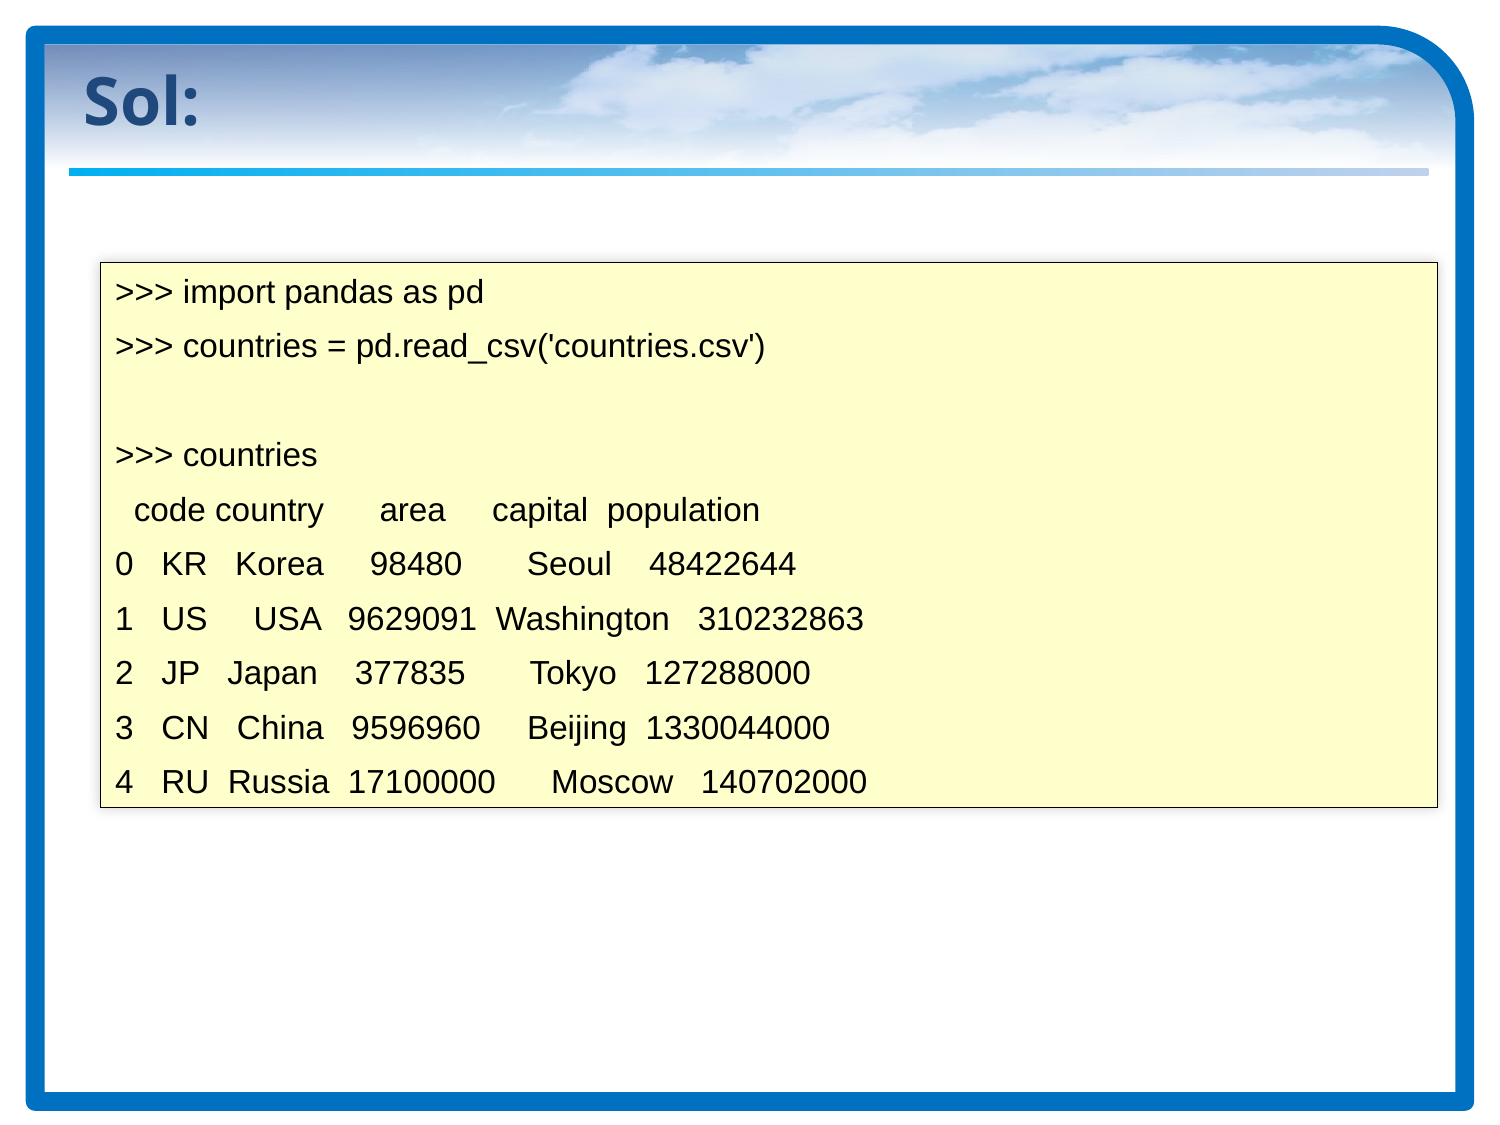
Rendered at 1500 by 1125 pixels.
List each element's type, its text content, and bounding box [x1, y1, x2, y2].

text_box >>> import pandas as pd >>> countries = pd.read_csv('countries.csv') >>> countries code country area capital population 0 KR Korea 98480 Seoul 48422644 1 US USA 9629091 Washington 310232863 2 JP Japan 377835 Tokyo 127288000 3 CN China 9596960 Beijing 1330044000 4 RU Russia 17100000 Moscow 140702000 [100, 262, 1438, 808]
title Sol: [68, 35, 1419, 163]
